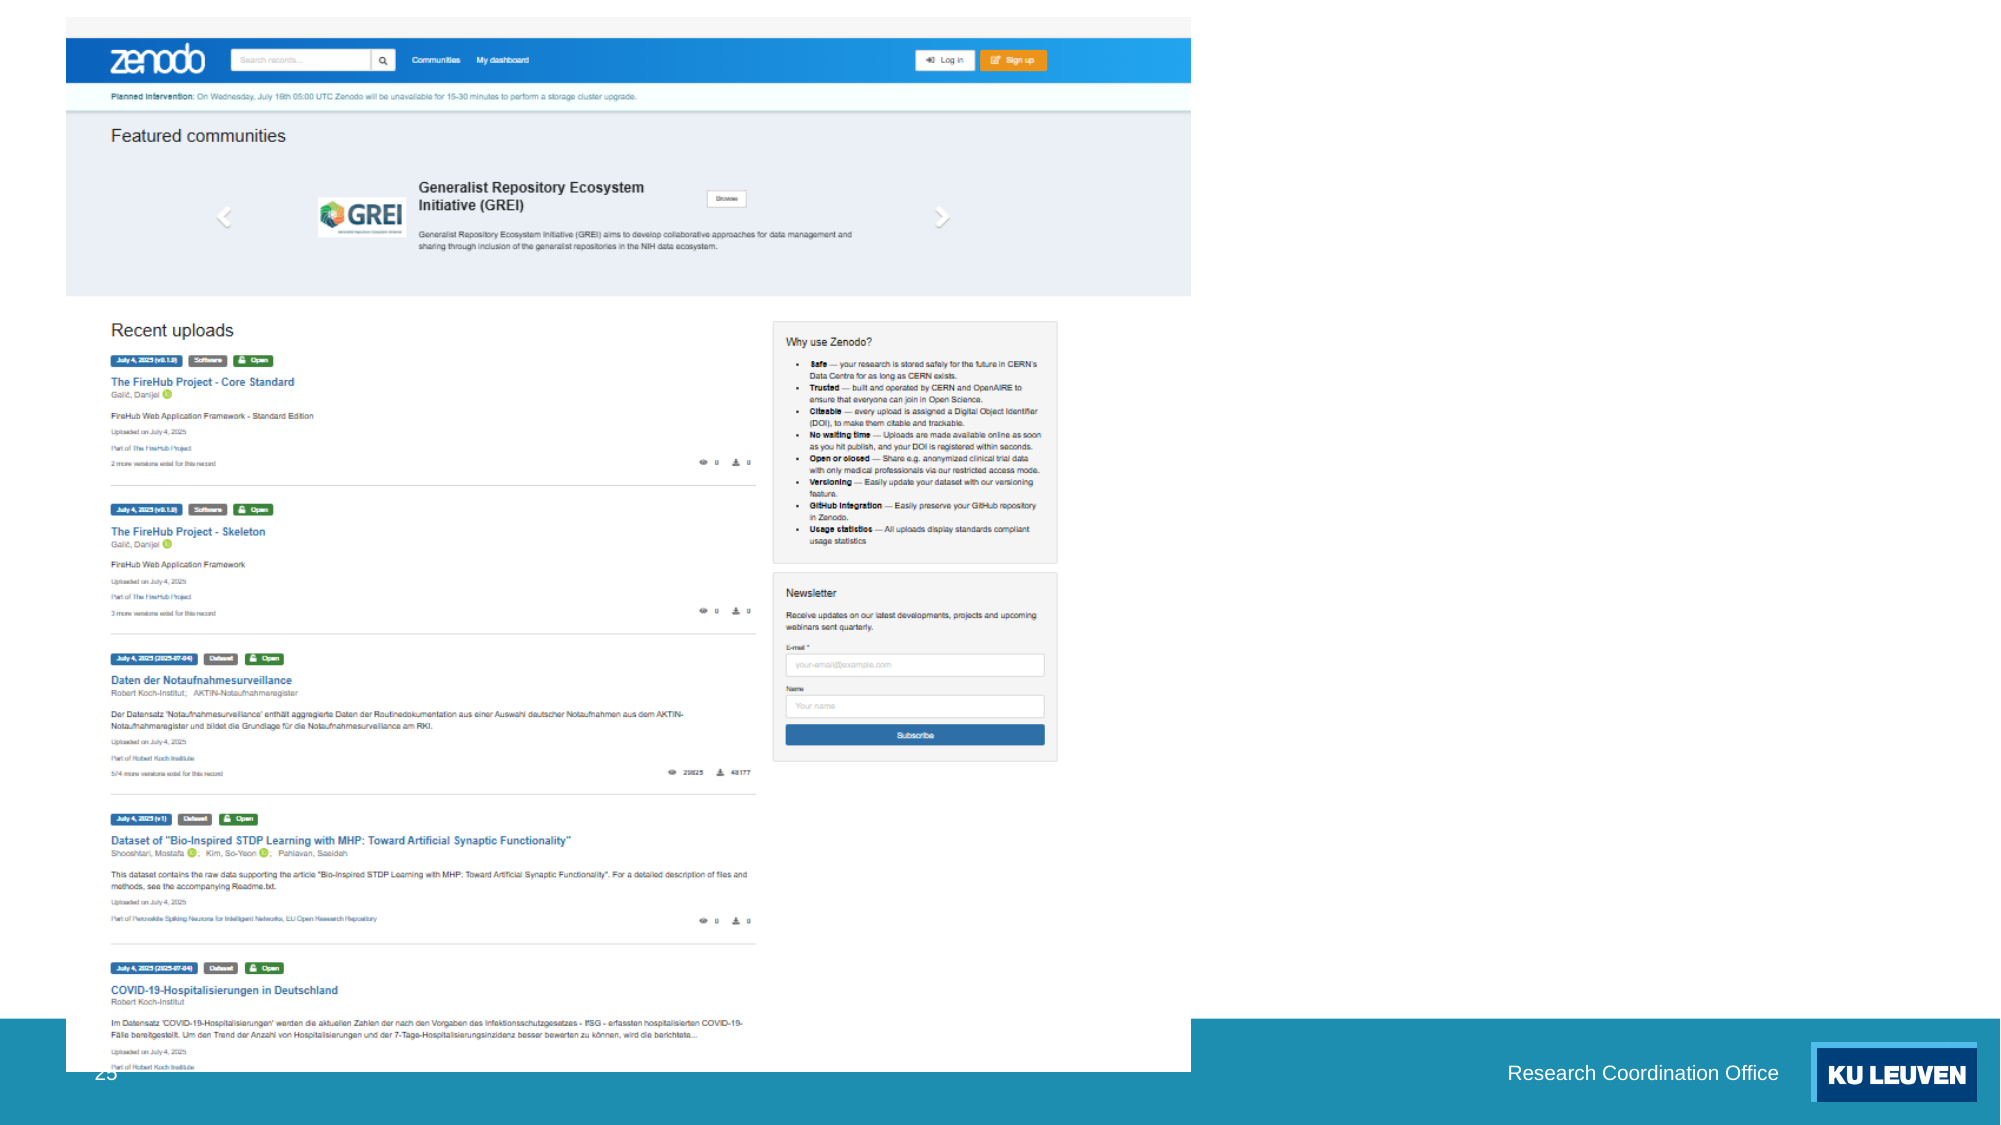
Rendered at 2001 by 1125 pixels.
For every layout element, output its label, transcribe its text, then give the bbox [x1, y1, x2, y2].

slide_number 25 [94, 1072, 201, 1125]
picture [65, 17, 1191, 1072]
picture [1811, 1042, 1977, 1102]
footer Research Coordination Office [989, 1018, 1809, 1125]
